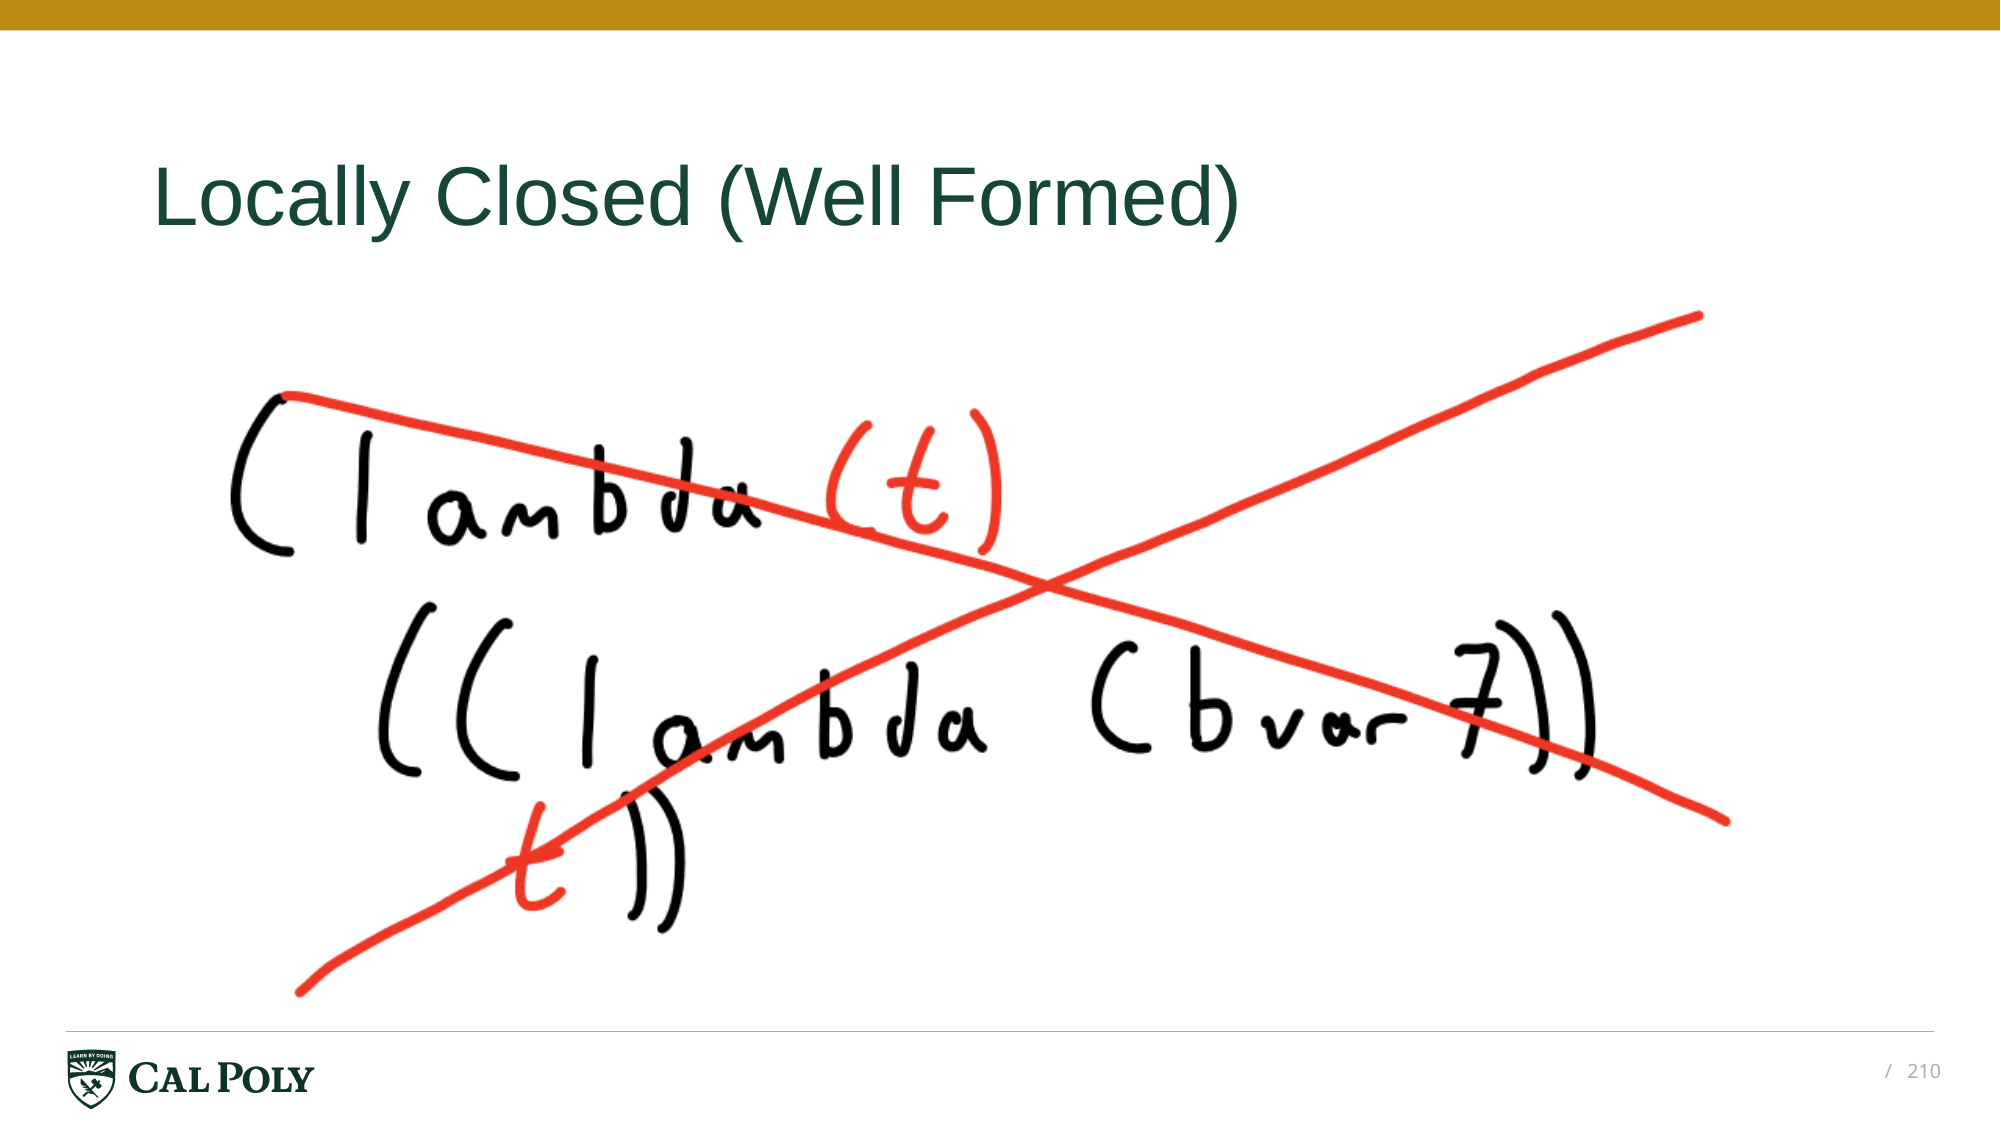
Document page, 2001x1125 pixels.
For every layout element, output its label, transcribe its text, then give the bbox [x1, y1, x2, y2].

title Locally Closed (Well Formed) [137, 147, 1888, 250]
picture [43, 249, 1819, 1125]
slide_number / 210 [1866, 1041, 1956, 1102]
